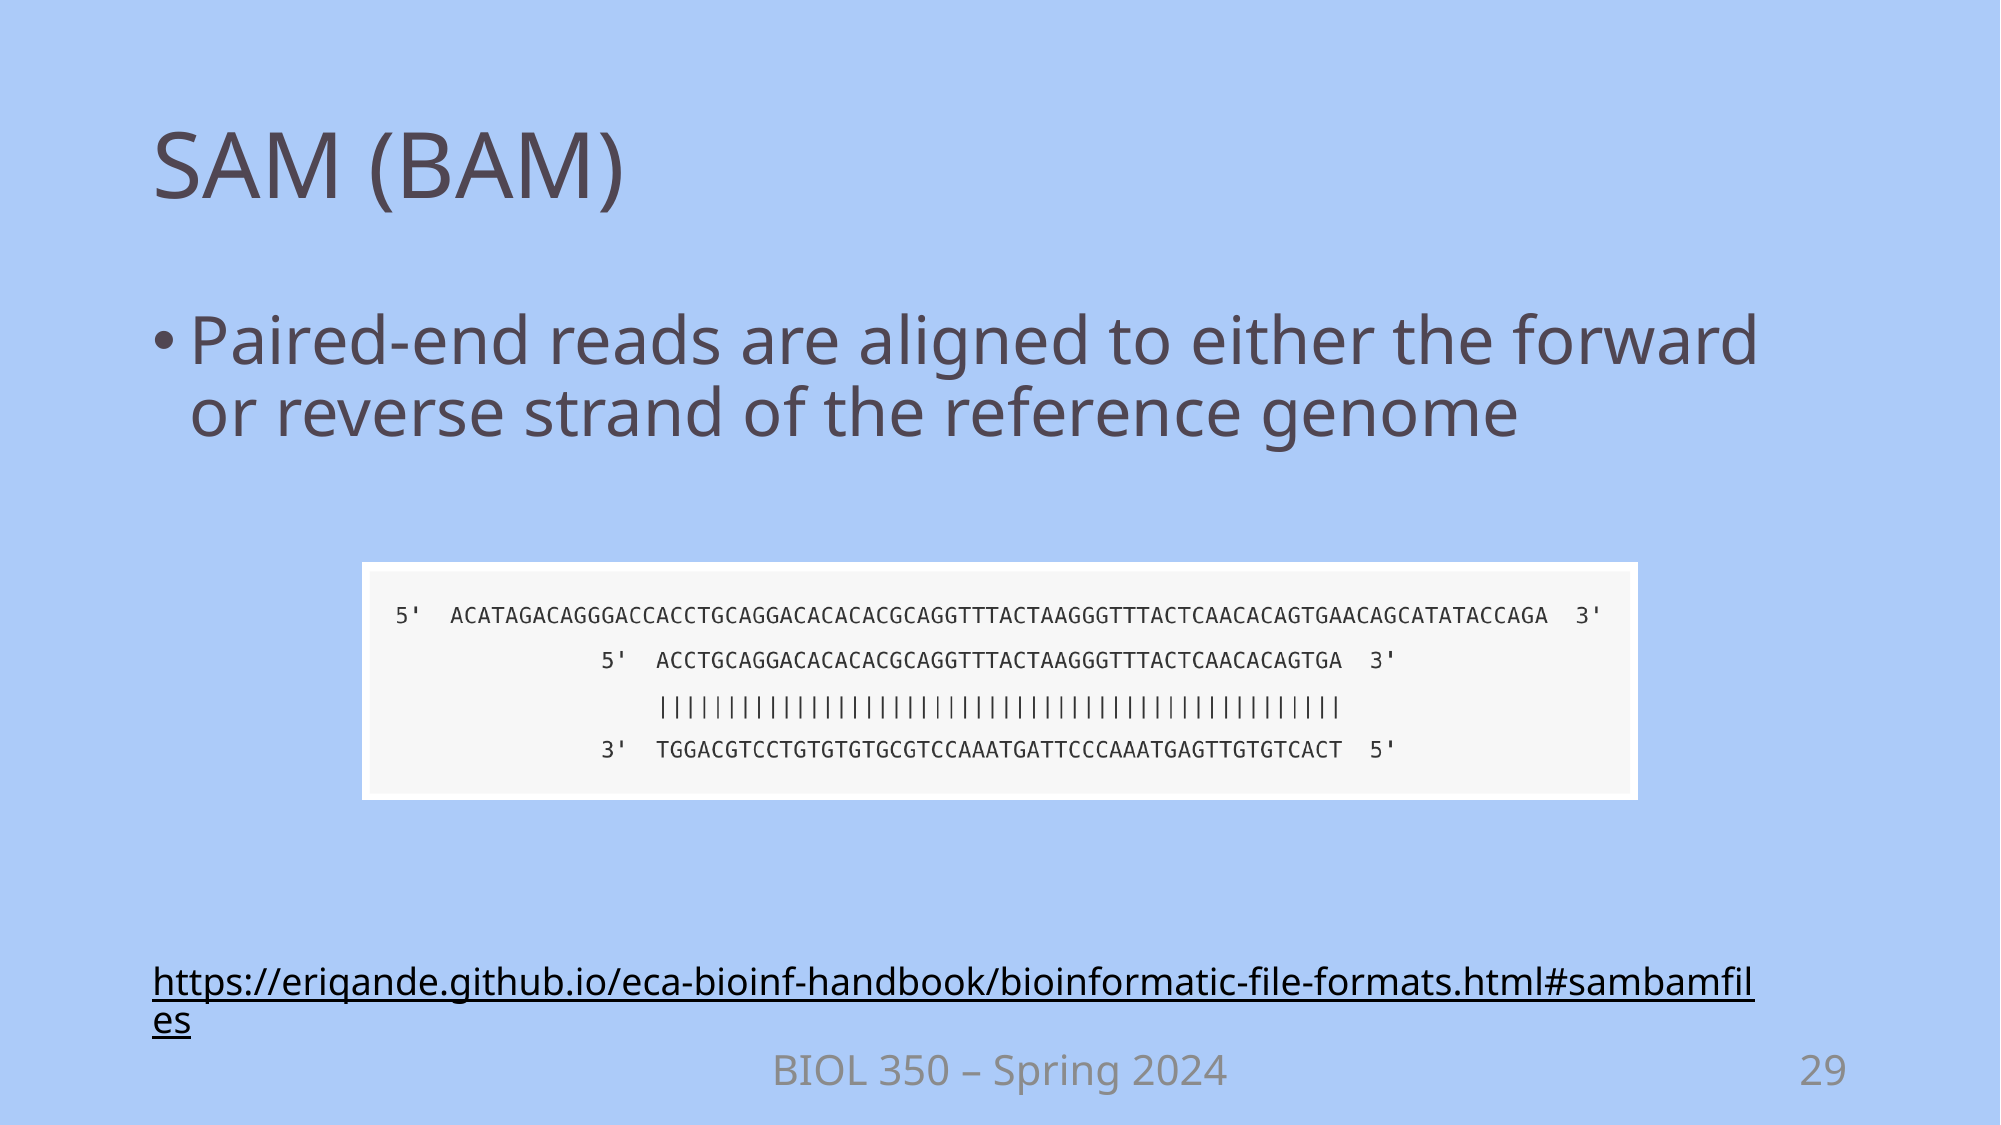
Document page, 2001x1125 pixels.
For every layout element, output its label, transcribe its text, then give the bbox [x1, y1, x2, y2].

footer BIOL 350 – Spring 2024 [662, 1062, 1338, 1103]
title SAM (BAM) [137, 59, 1863, 278]
list Paired-end reads are aligned to either the forward or reverse strand of the reference genome [137, 299, 1863, 1014]
text_box https://eriqande.github.io/eca-bioinf-handbook/bioinformatic-file-formats.html#sambamfiles [137, 951, 1791, 1062]
picture [362, 562, 1638, 800]
slide_number 29 [1412, 1042, 1863, 1103]
